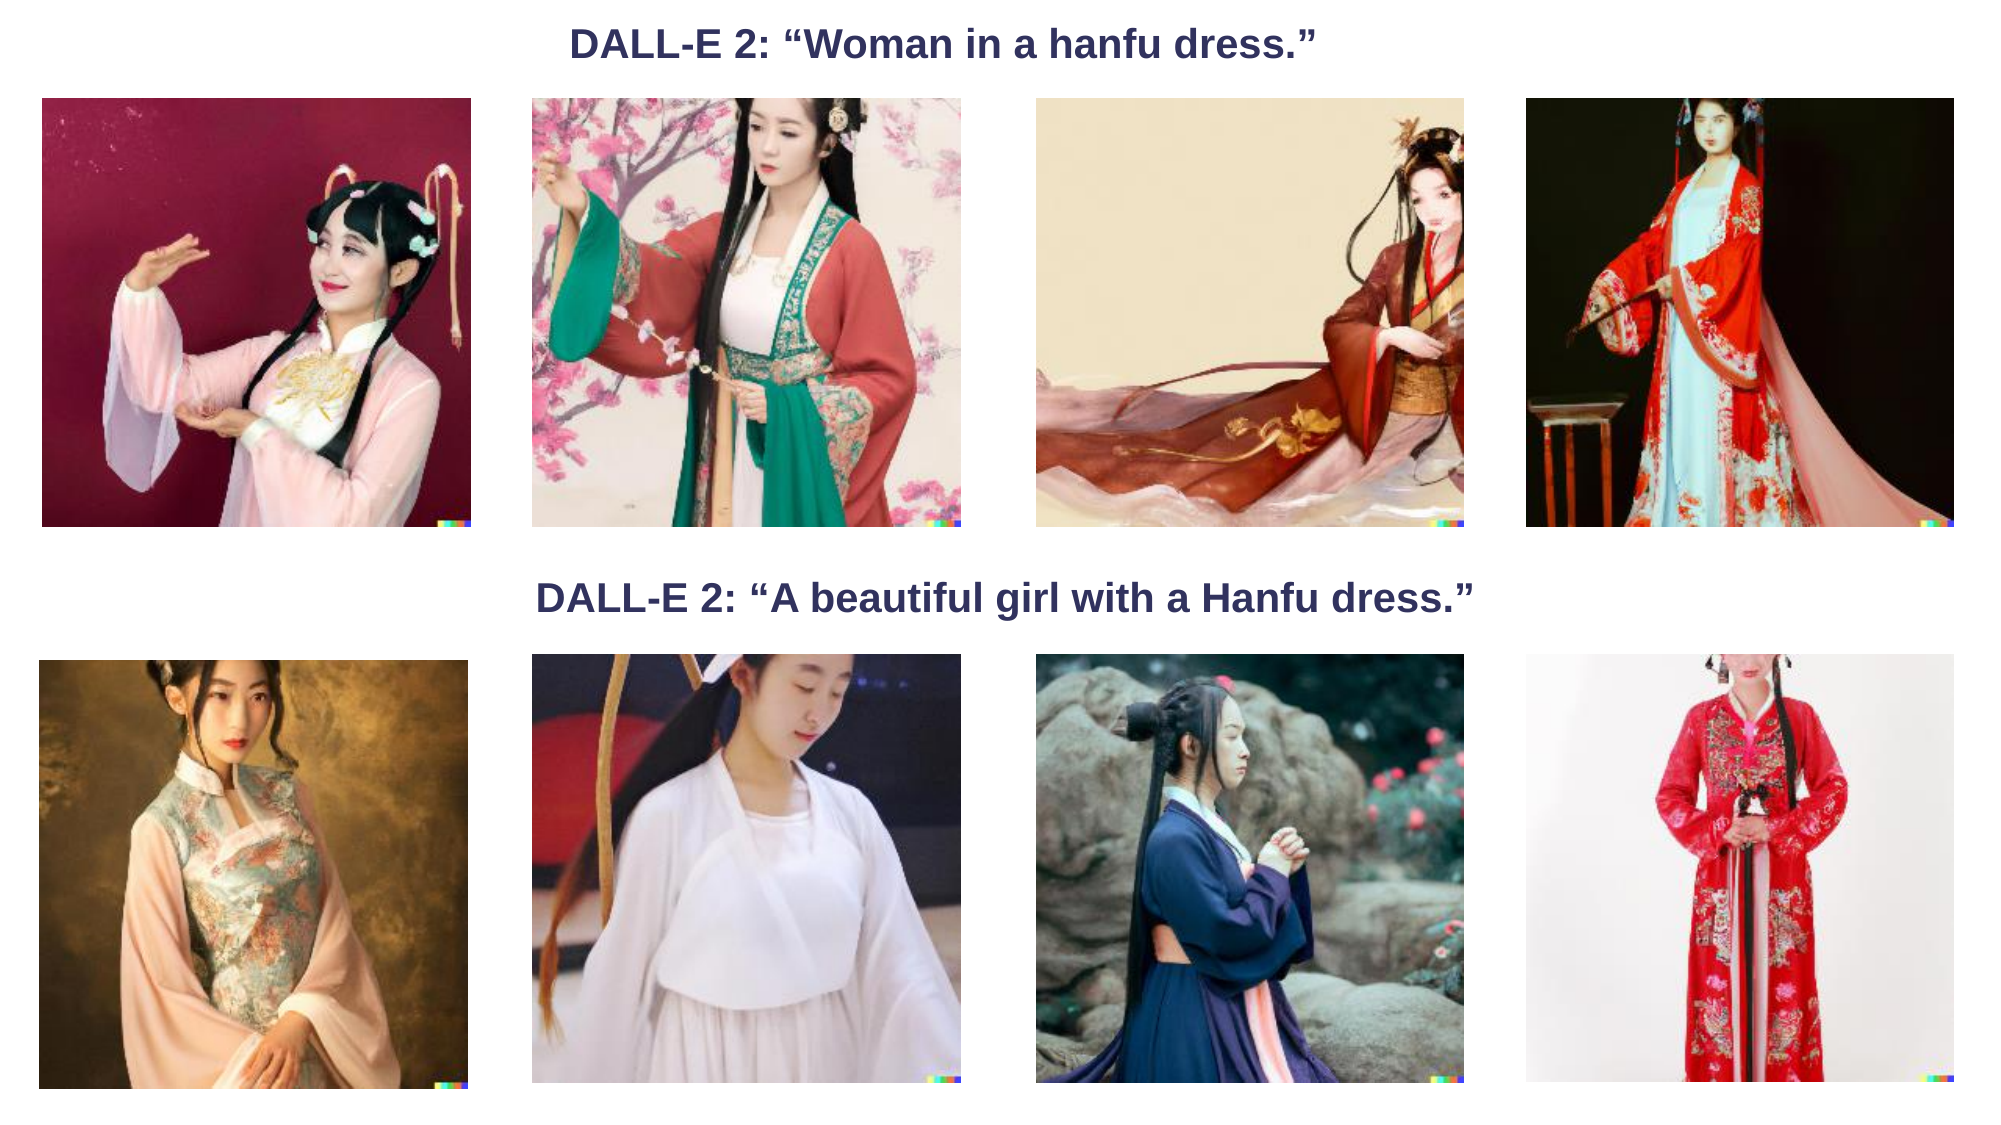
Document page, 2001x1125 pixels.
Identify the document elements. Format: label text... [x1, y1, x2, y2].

picture [1526, 654, 1954, 1082]
text_box DALL-E 2: “A beautiful girl with a Hanfu dress.” [520, 563, 1498, 629]
picture [1035, 98, 1464, 527]
picture [39, 660, 468, 1089]
text_box DALL-E 2: “Woman in a hanfu dress.” [554, 9, 1426, 75]
picture [532, 98, 961, 527]
picture [1526, 98, 1954, 527]
picture [532, 654, 961, 1083]
picture [1035, 654, 1464, 1083]
picture [42, 98, 471, 527]
